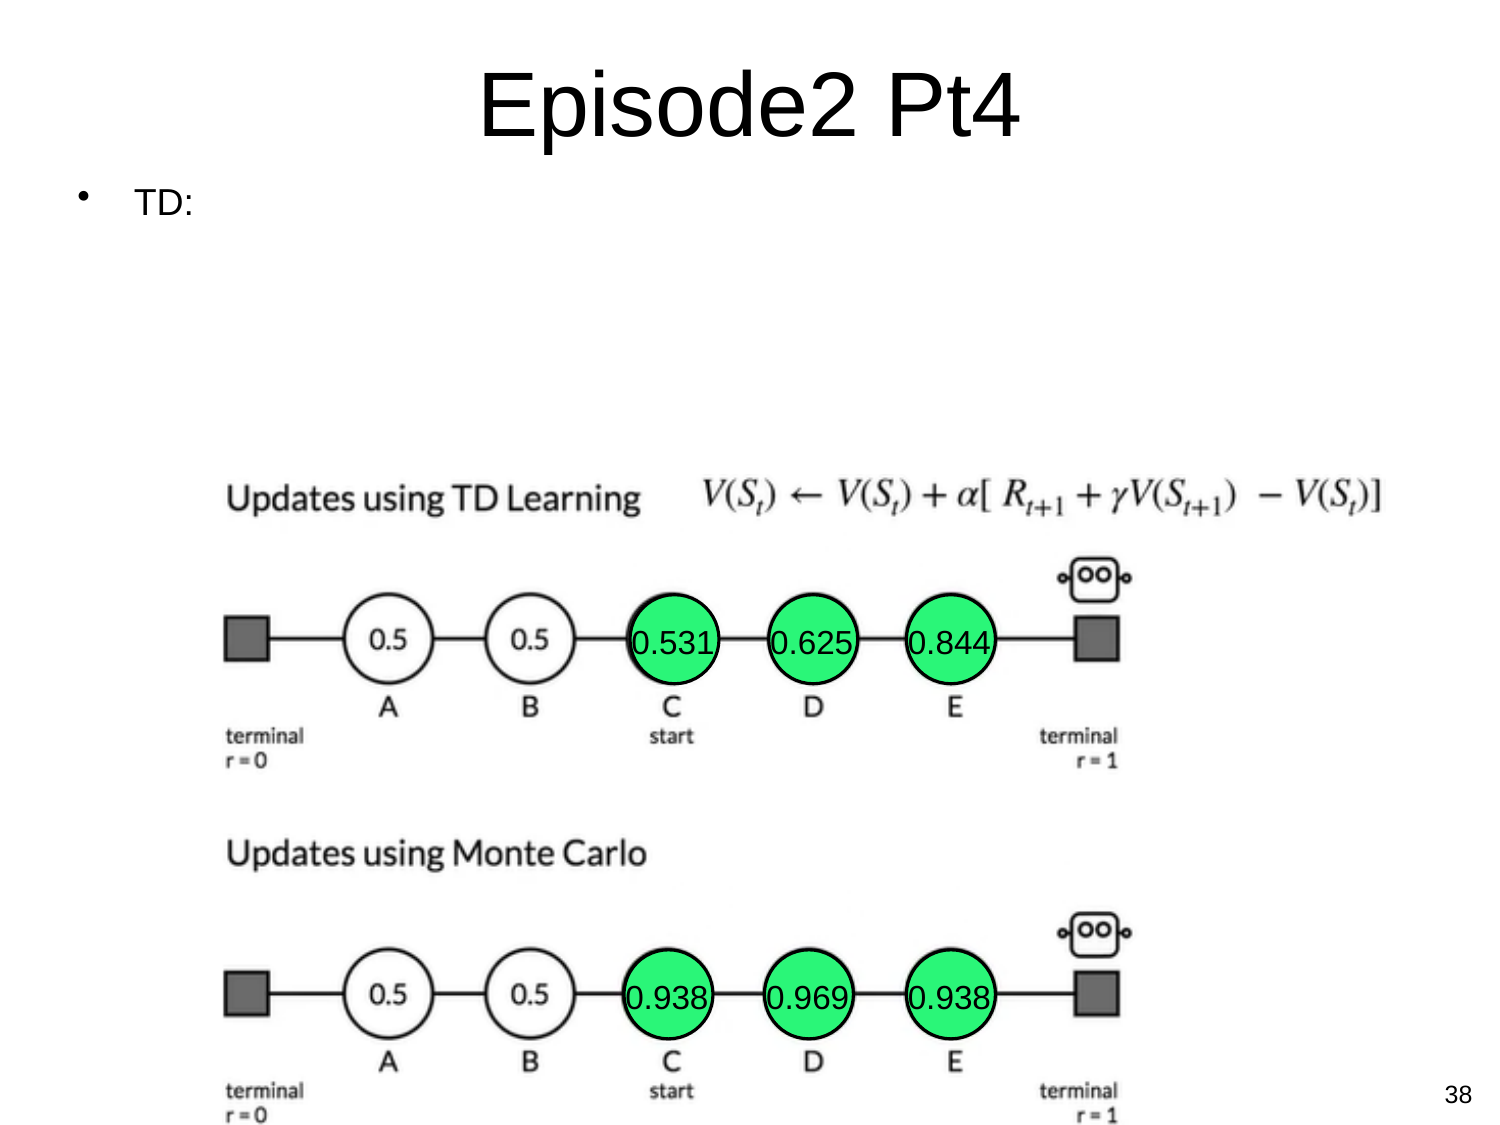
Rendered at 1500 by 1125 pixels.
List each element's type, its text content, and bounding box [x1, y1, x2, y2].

picture [222, 474, 1387, 1125]
slide_number 38 [1391, 1070, 1488, 1112]
